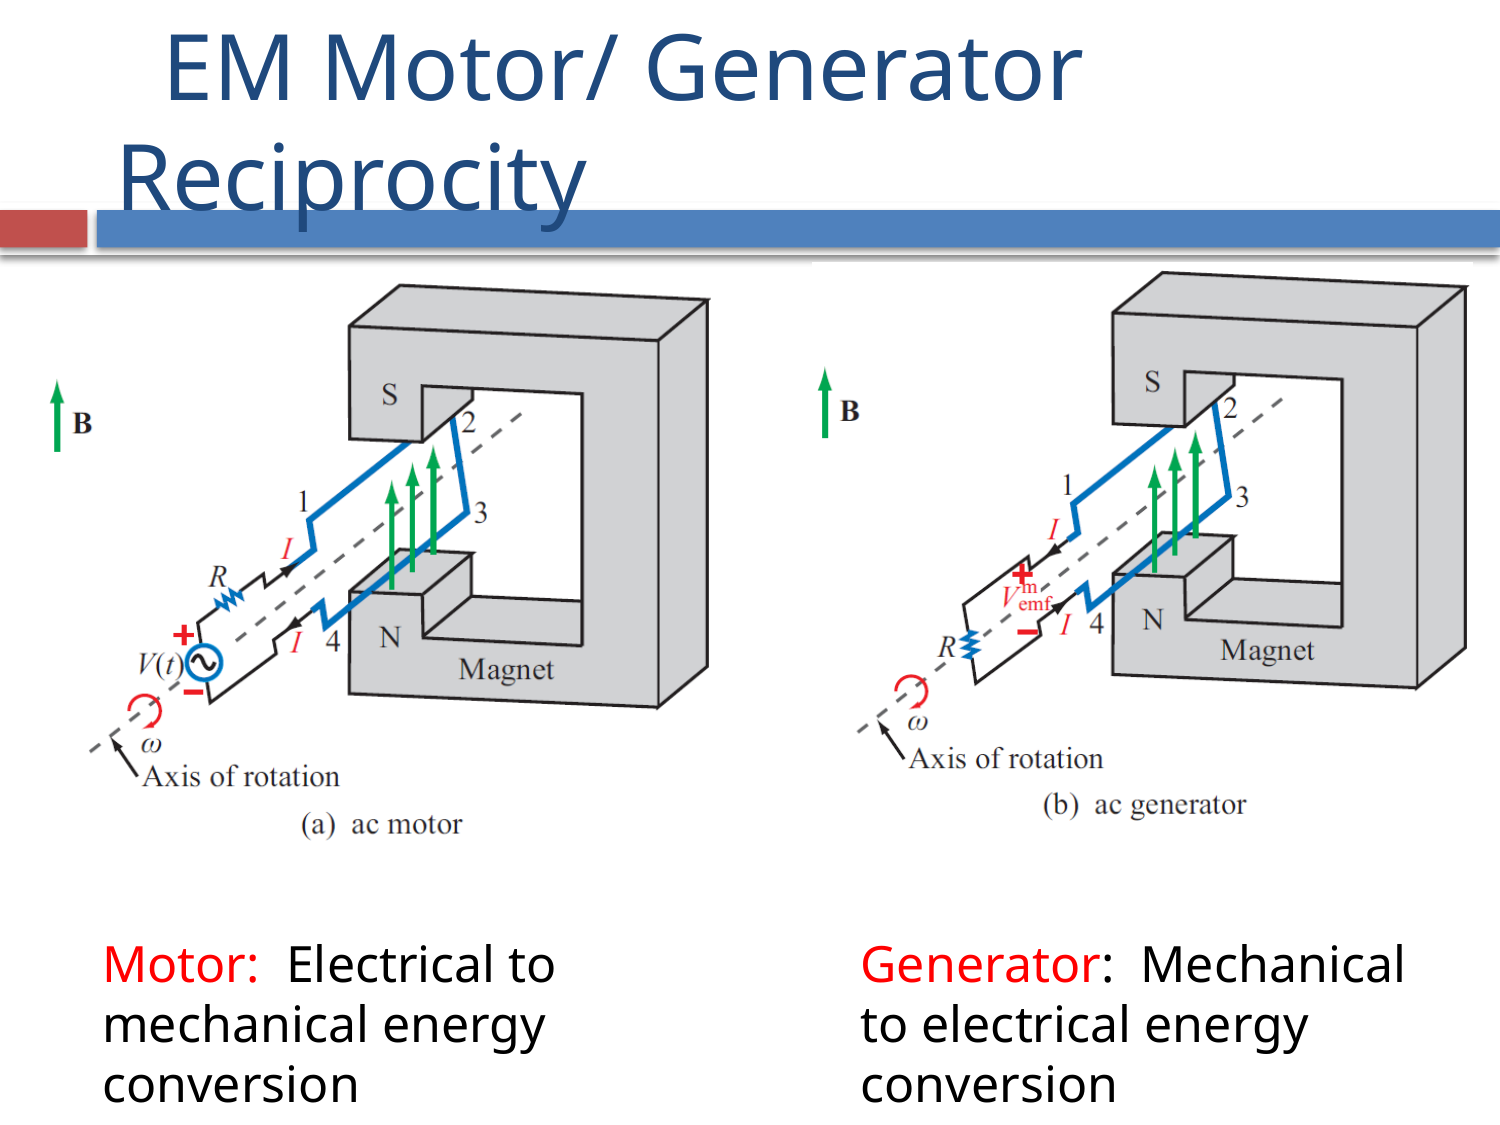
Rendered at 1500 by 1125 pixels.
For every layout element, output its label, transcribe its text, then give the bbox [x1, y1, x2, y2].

title EM Motor/ Generator Reciprocity [100, 37, 1438, 200]
text_box Motor: Electrical to mechanical energy conversion [87, 924, 713, 1120]
text_box Generator: Mechanical to electrical energy conversion [845, 924, 1440, 1120]
picture [812, 262, 1473, 833]
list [45, 276, 713, 849]
